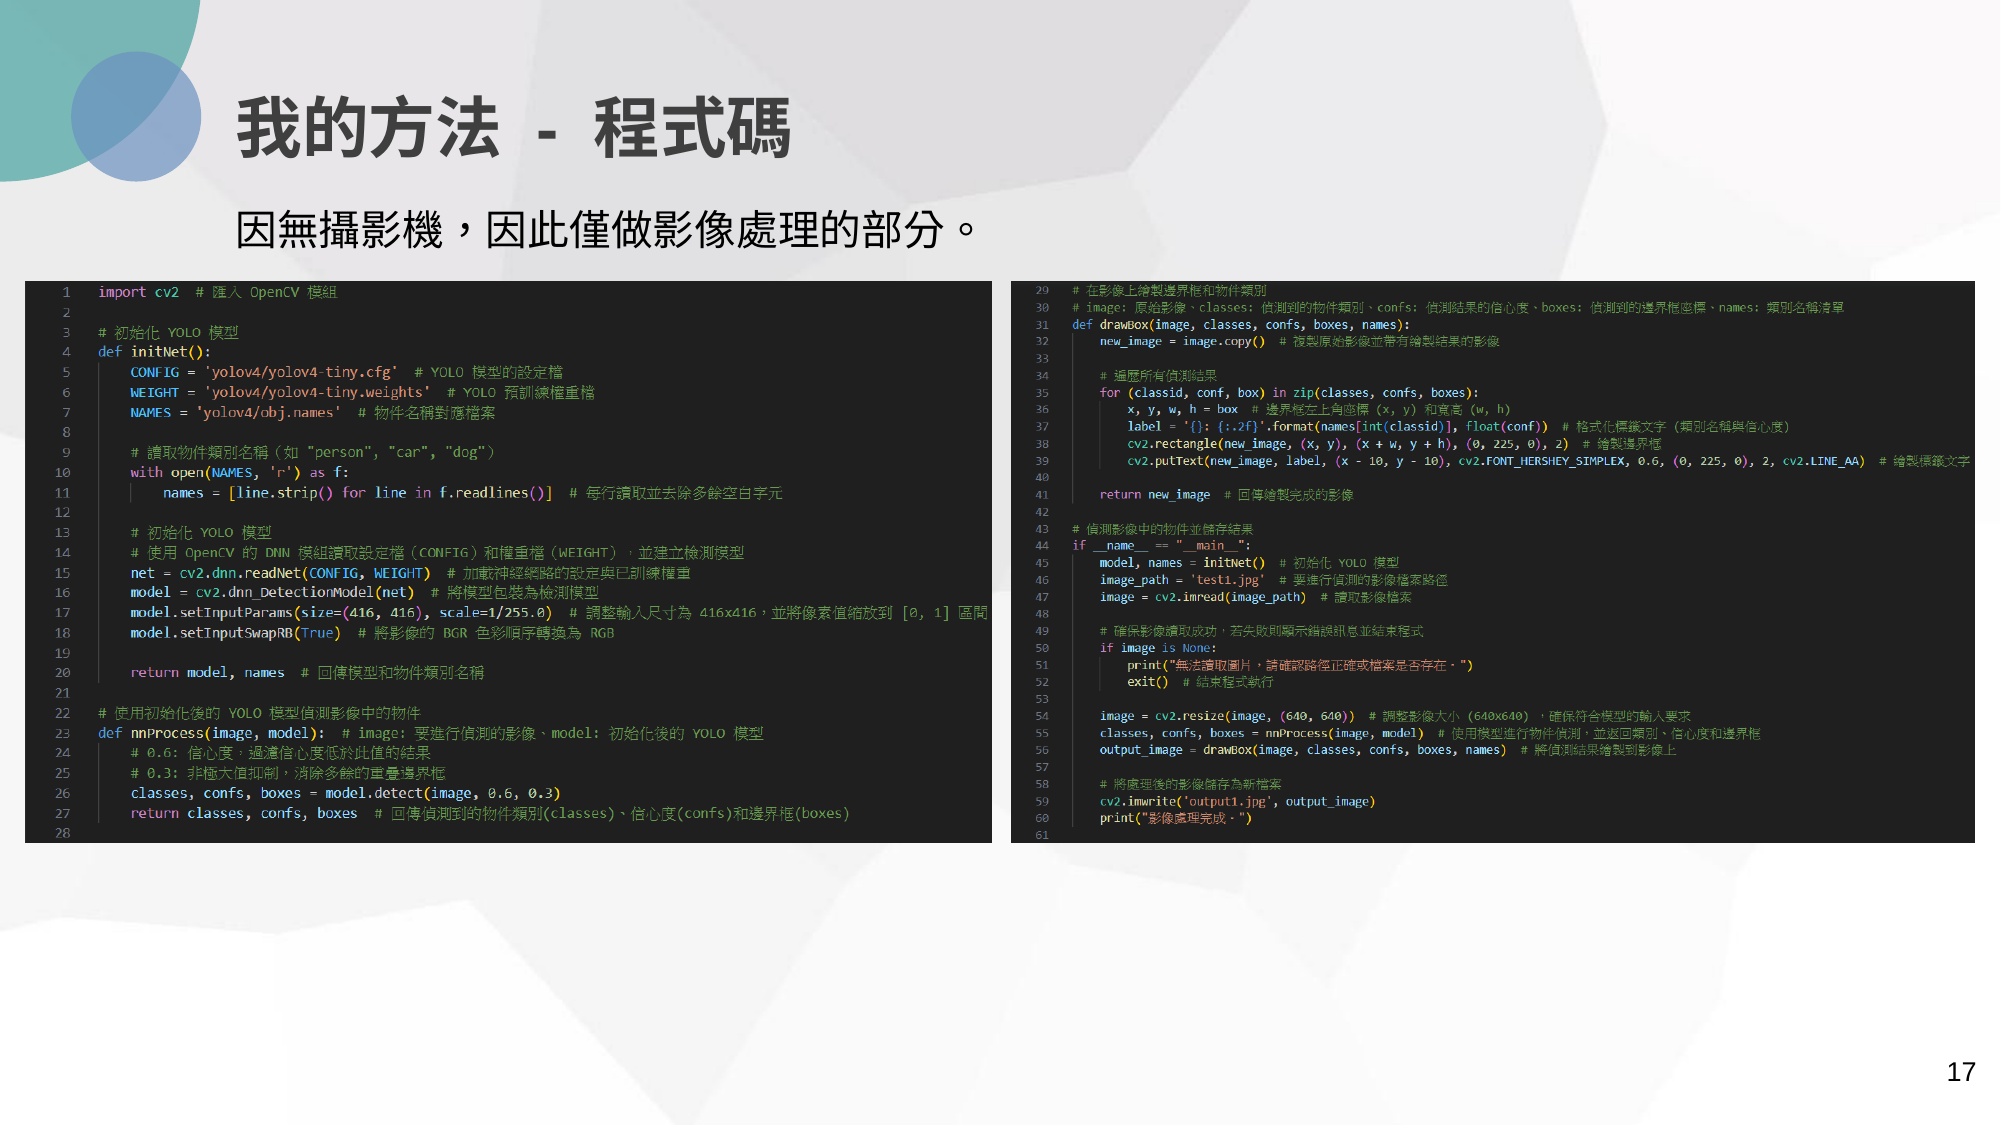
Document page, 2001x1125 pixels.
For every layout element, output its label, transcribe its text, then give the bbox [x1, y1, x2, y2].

text_box 我的方法 - 程式碼 [220, 78, 992, 175]
text_box 因無攝影機，因此僅做影像處理的部分。 [220, 195, 1727, 261]
picture [0, 0, 2001, 1125]
text_box [71, 51, 202, 182]
text_box [0, 0, 201, 182]
slide_number 17 [1871, 1038, 1992, 1125]
